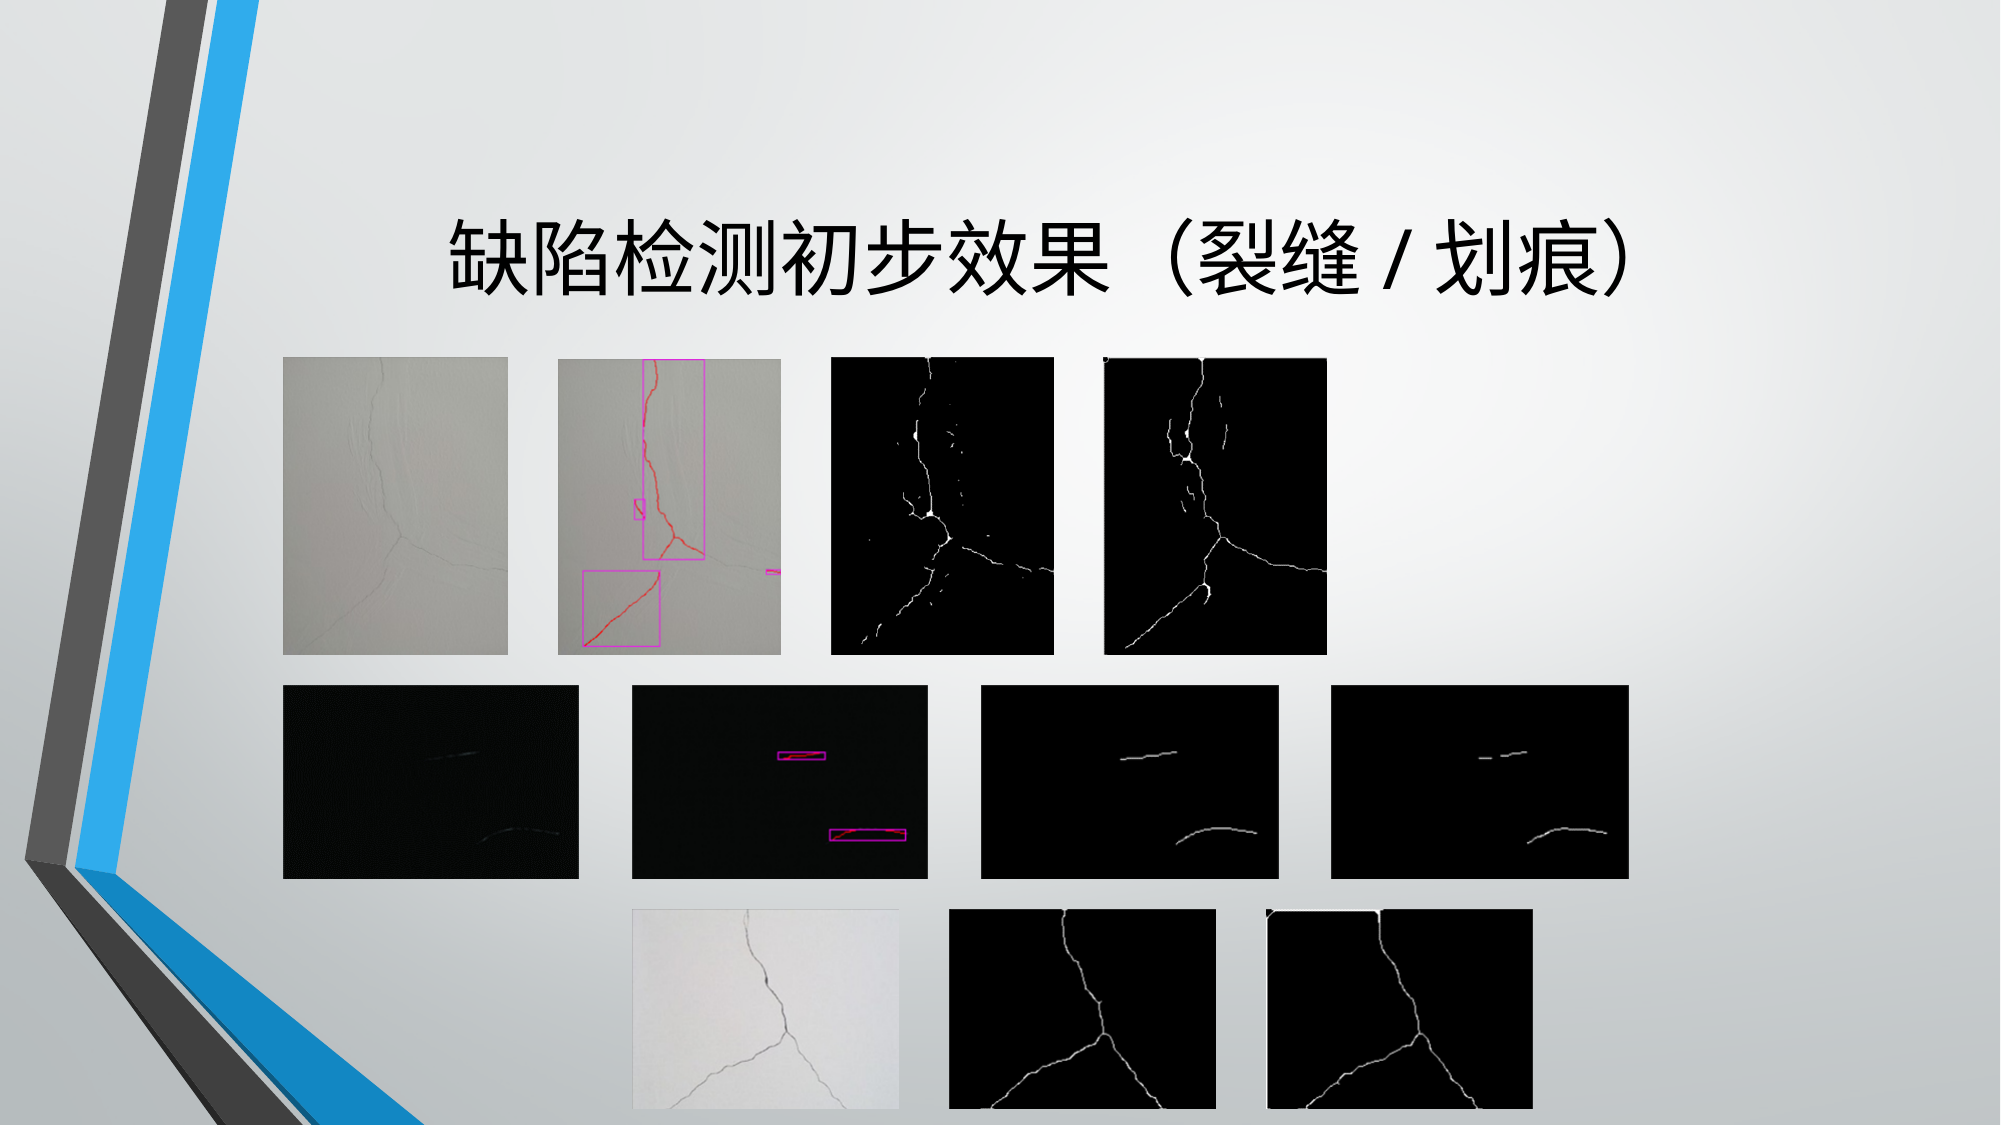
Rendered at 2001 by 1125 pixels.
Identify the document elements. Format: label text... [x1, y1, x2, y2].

picture [1103, 357, 1328, 655]
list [283, 357, 508, 655]
picture [1265, 909, 1533, 1110]
picture [632, 685, 928, 879]
picture [981, 685, 1279, 879]
picture [283, 685, 580, 879]
picture [830, 357, 1055, 655]
picture [557, 359, 781, 655]
picture [949, 909, 1216, 1110]
title 缺陷检测初步效果（裂缝/划痕） [243, 112, 1887, 400]
picture [1331, 685, 1629, 879]
picture [632, 909, 899, 1110]
